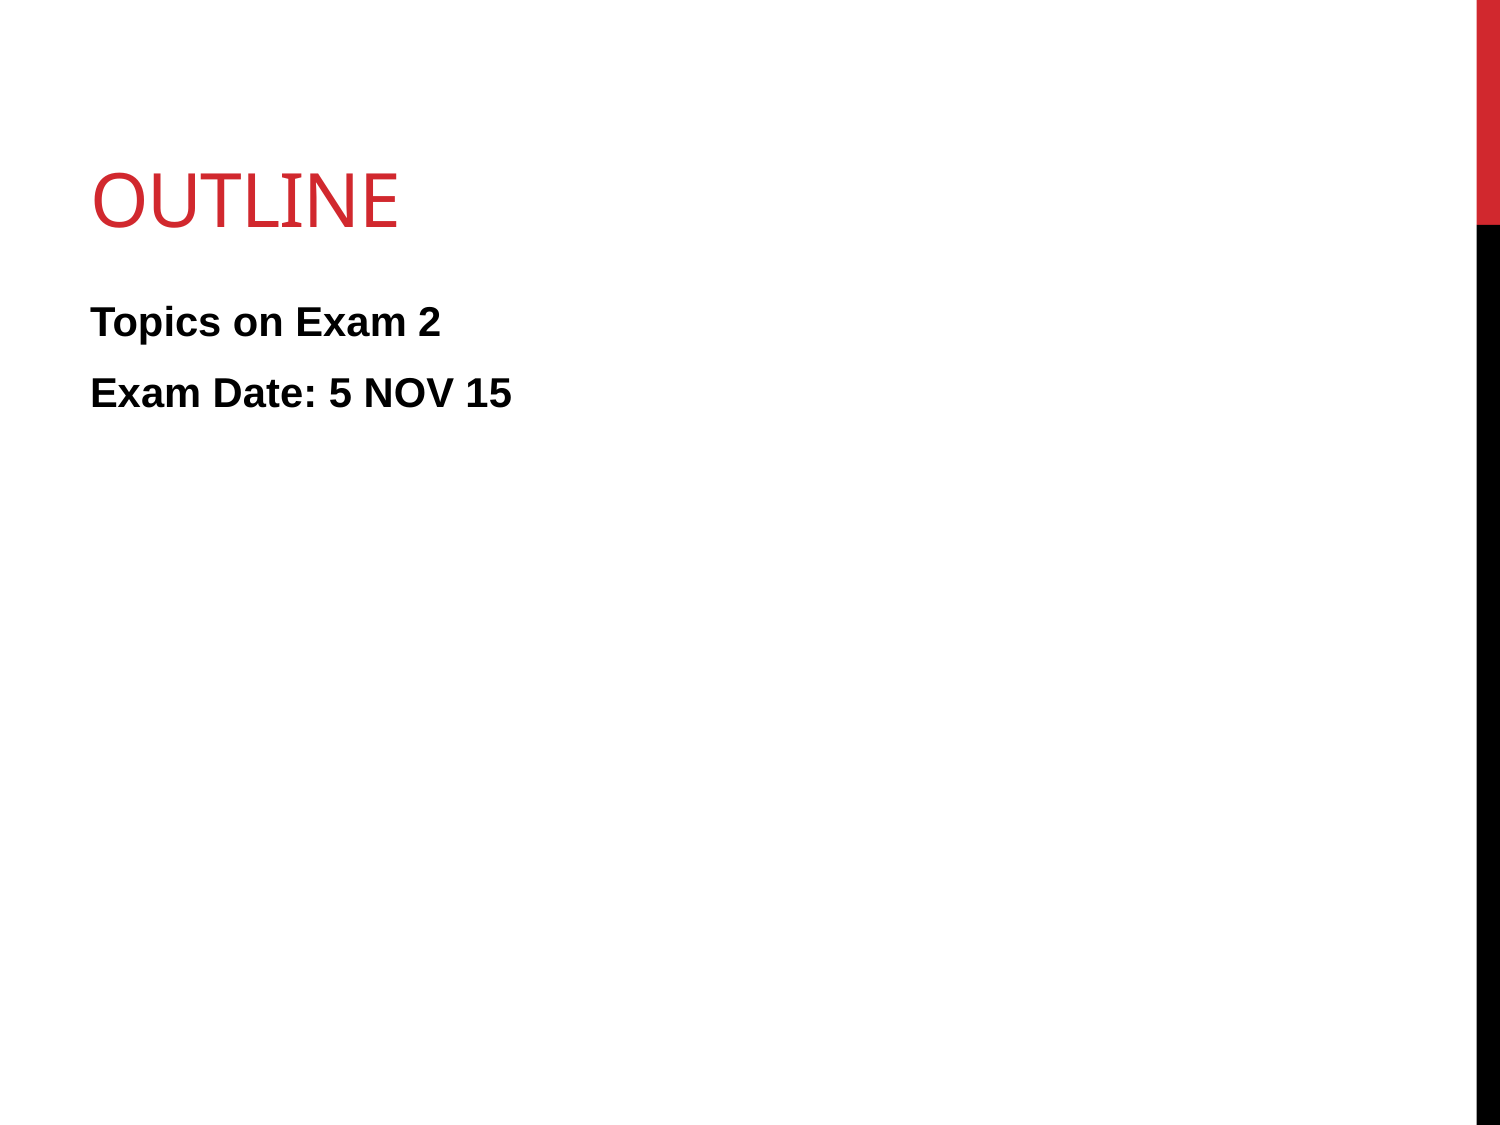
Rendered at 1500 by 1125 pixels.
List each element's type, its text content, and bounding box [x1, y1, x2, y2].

title OUTLINE [75, 25, 1025, 250]
list Topics on Exam 2 Exam Date: 5 NOV 15 [75, 287, 1325, 1005]
